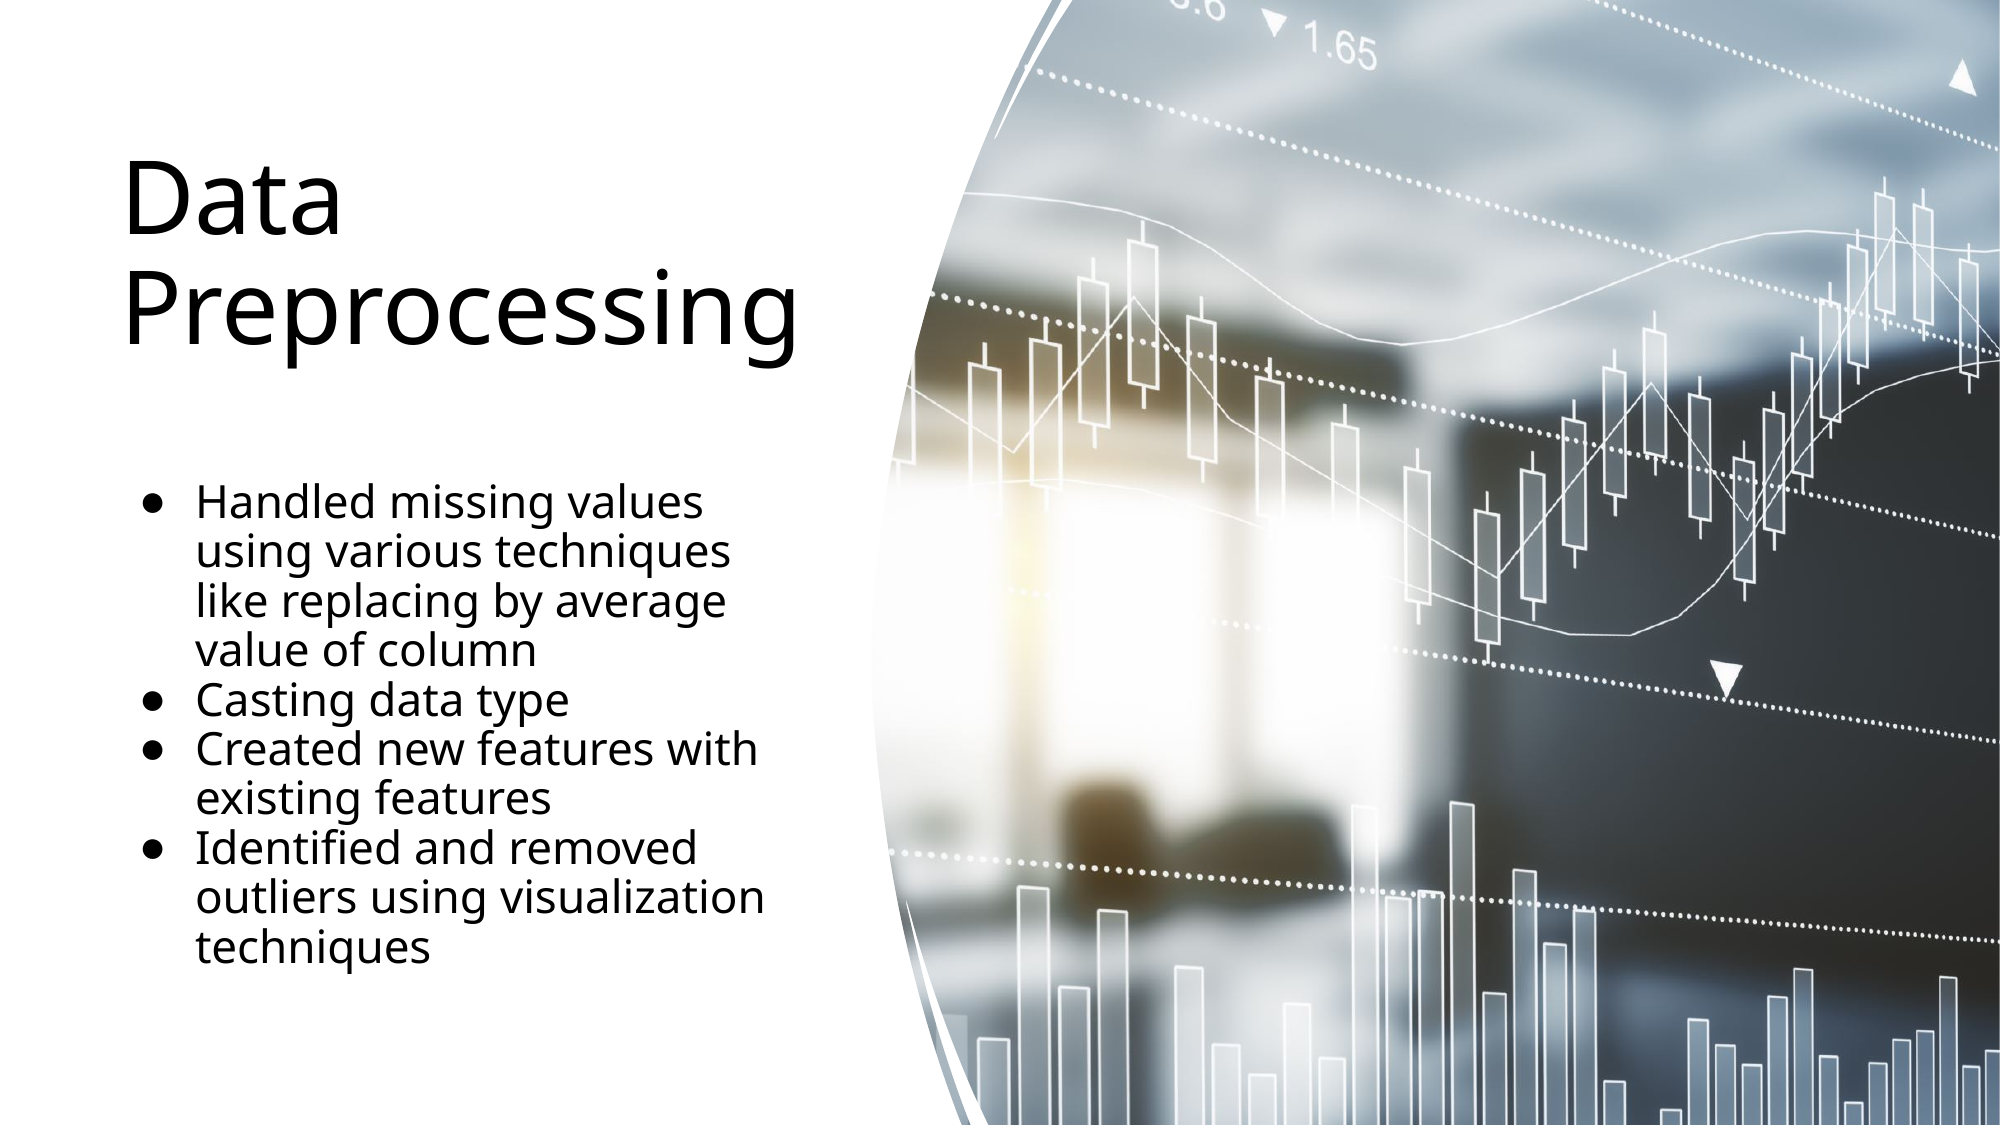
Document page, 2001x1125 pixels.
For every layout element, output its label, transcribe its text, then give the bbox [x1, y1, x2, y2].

list Handled missing values using various techniques like replacing by average value of column Casting data type Created new features with existing features Identified and removed outliers using visualization techniques [105, 471, 802, 1016]
title Data Preprocessing [105, 53, 822, 375]
picture [870, 0, 2000, 1125]
